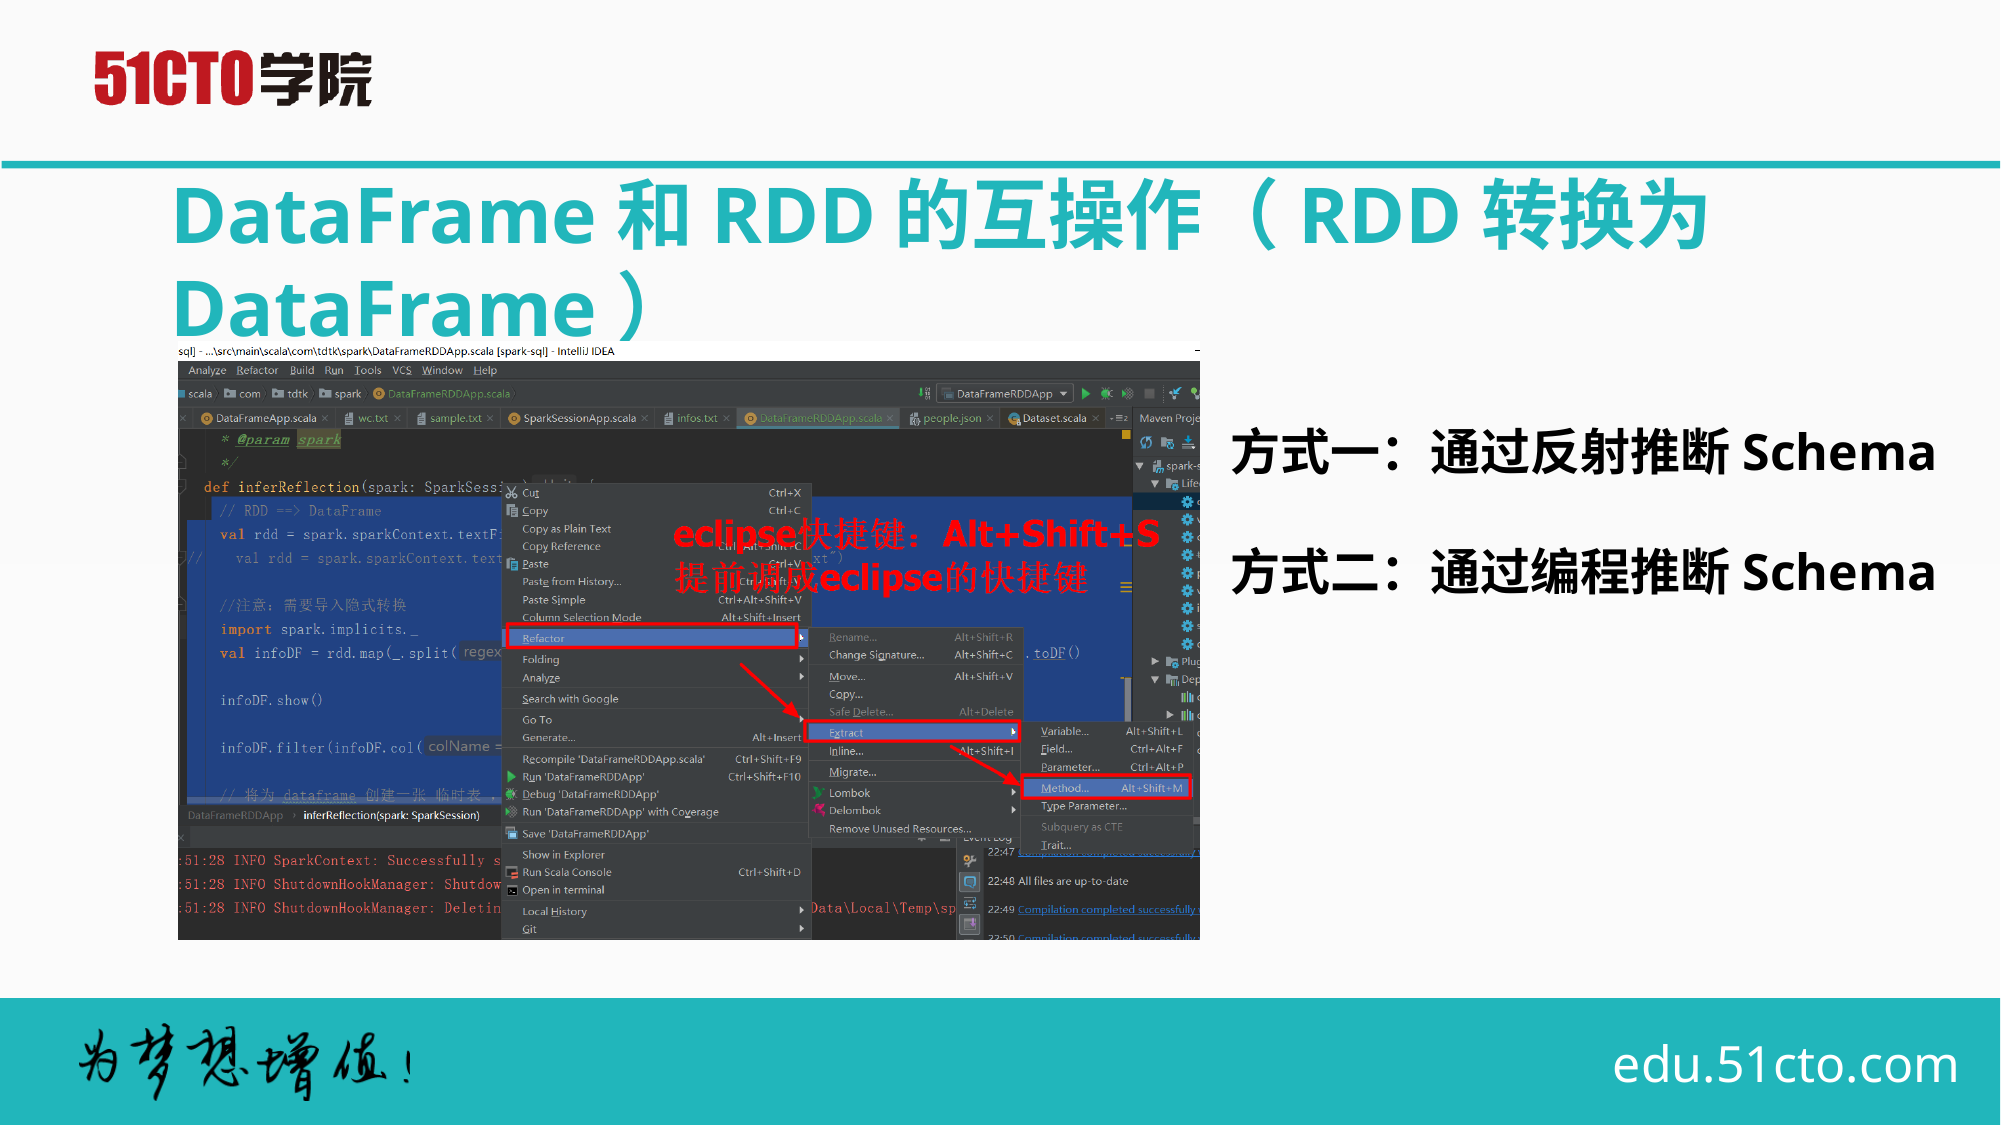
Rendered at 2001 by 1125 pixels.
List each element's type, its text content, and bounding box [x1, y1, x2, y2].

picture [79, 1023, 410, 1101]
picture [90, 42, 375, 111]
text_box 方式一：通过反射推断Schema 方式二：通过编程推断Schema [1223, 412, 1984, 668]
title DataFrame和RDD的互操作（RDD转换为DataFrame） [162, 199, 1838, 319]
picture [178, 341, 1201, 941]
